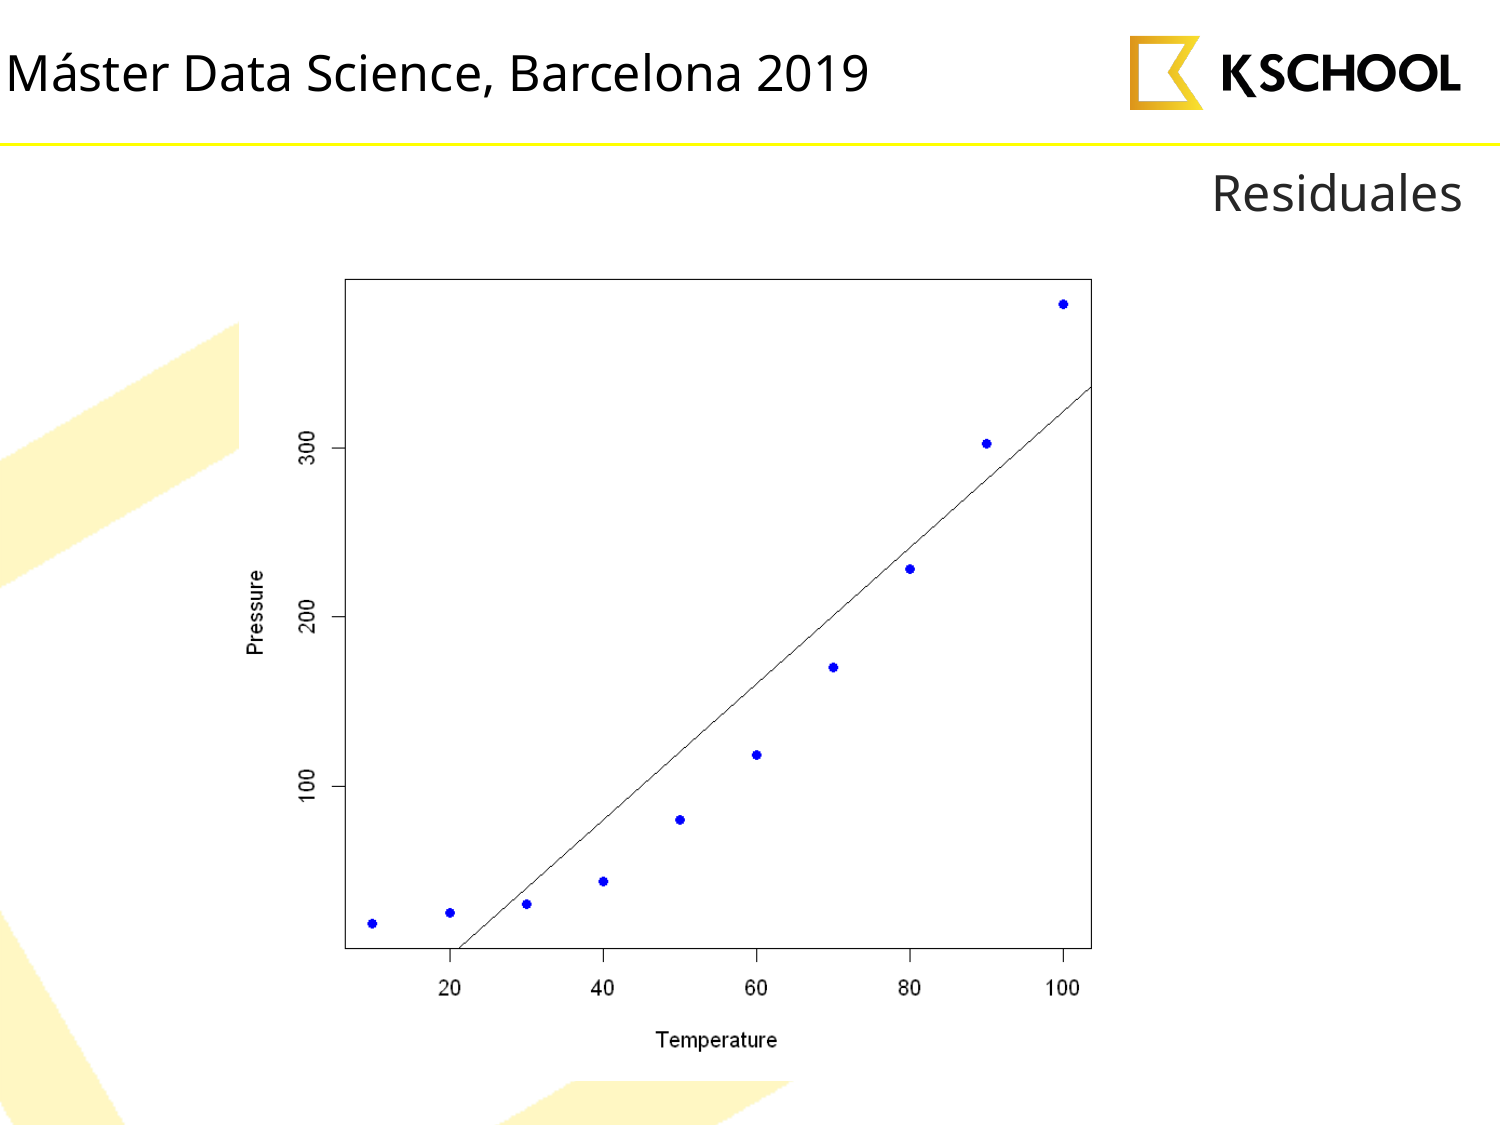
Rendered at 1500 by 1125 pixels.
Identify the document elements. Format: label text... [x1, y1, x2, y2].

picture [1121, 23, 1473, 120]
title Residuales [780, 153, 1478, 274]
picture [0, 188, 919, 1125]
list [238, 173, 1146, 1081]
